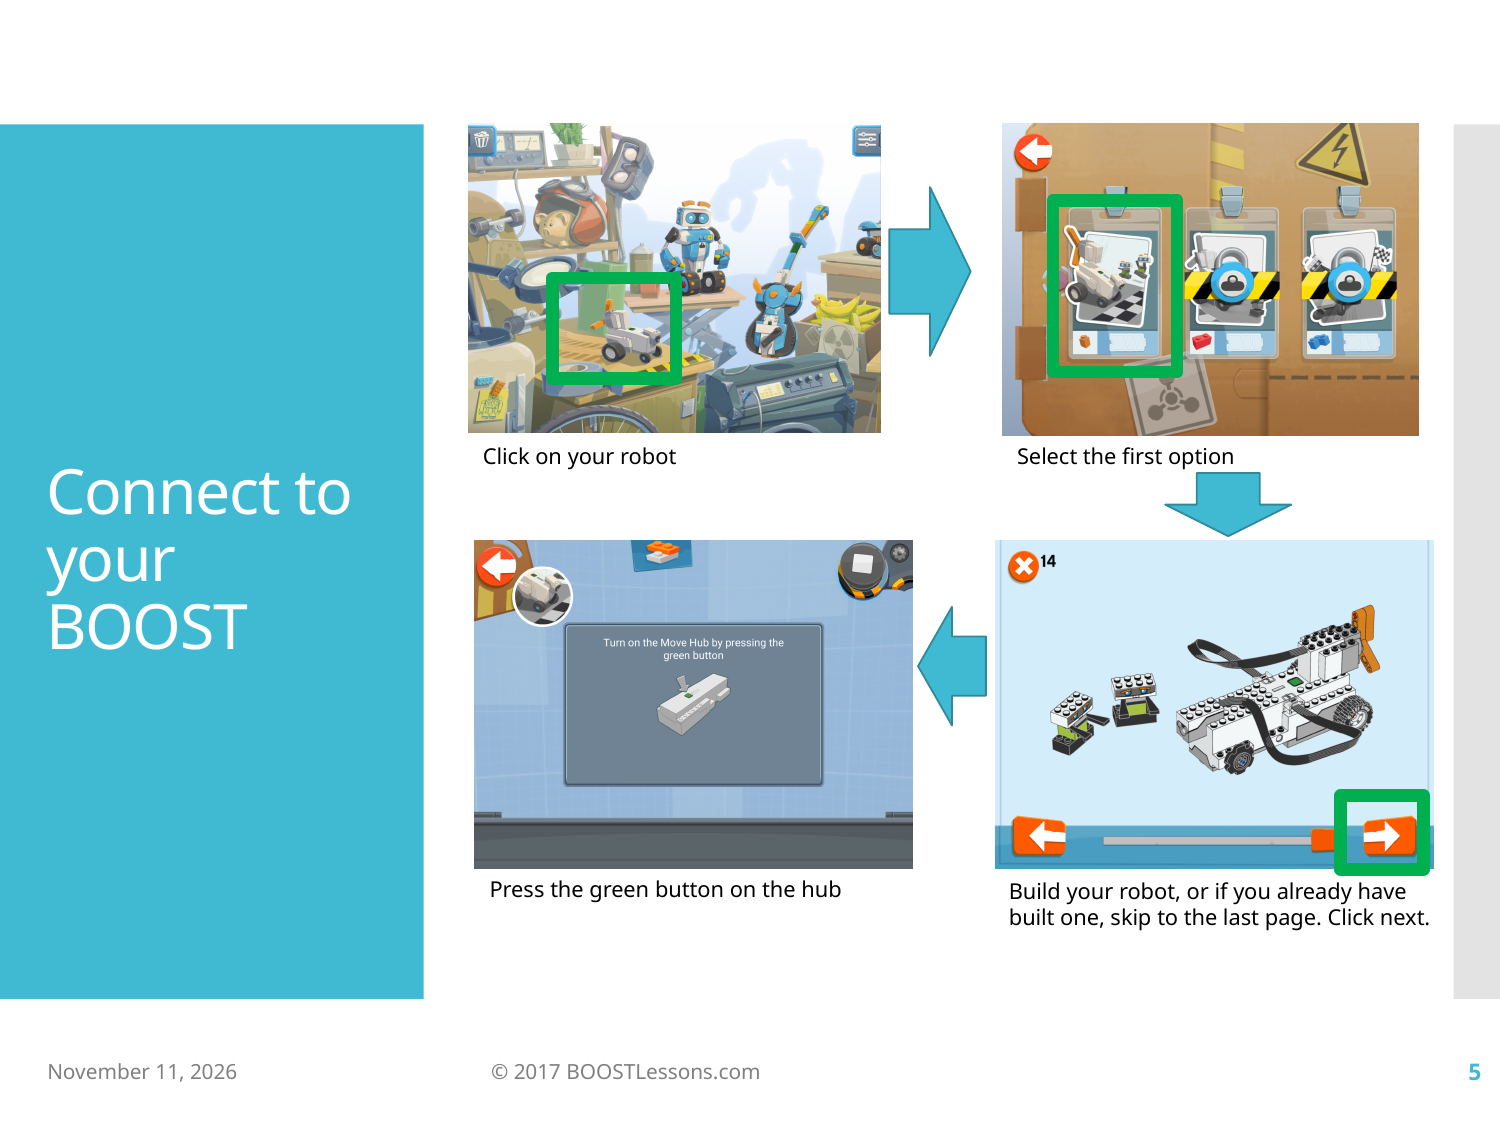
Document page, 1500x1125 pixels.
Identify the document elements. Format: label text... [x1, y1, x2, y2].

picture [467, 123, 881, 433]
text_box Press the green button on the hub [474, 869, 913, 910]
slide_number 5 [1308, 1042, 1497, 1103]
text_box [993, 539, 1447, 939]
text_box Select the first option [1002, 436, 1329, 477]
title Connect to your BOOST [31, 184, 394, 940]
text_box [917, 605, 987, 727]
text_box [1164, 472, 1293, 537]
text_box Click on your robot [468, 435, 794, 477]
text_box [888, 186, 972, 357]
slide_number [32, 1042, 370, 1103]
picture [474, 540, 913, 869]
footer © 2017 BOOSTLessons.com [476, 1042, 1204, 1103]
picture [1001, 123, 1419, 436]
